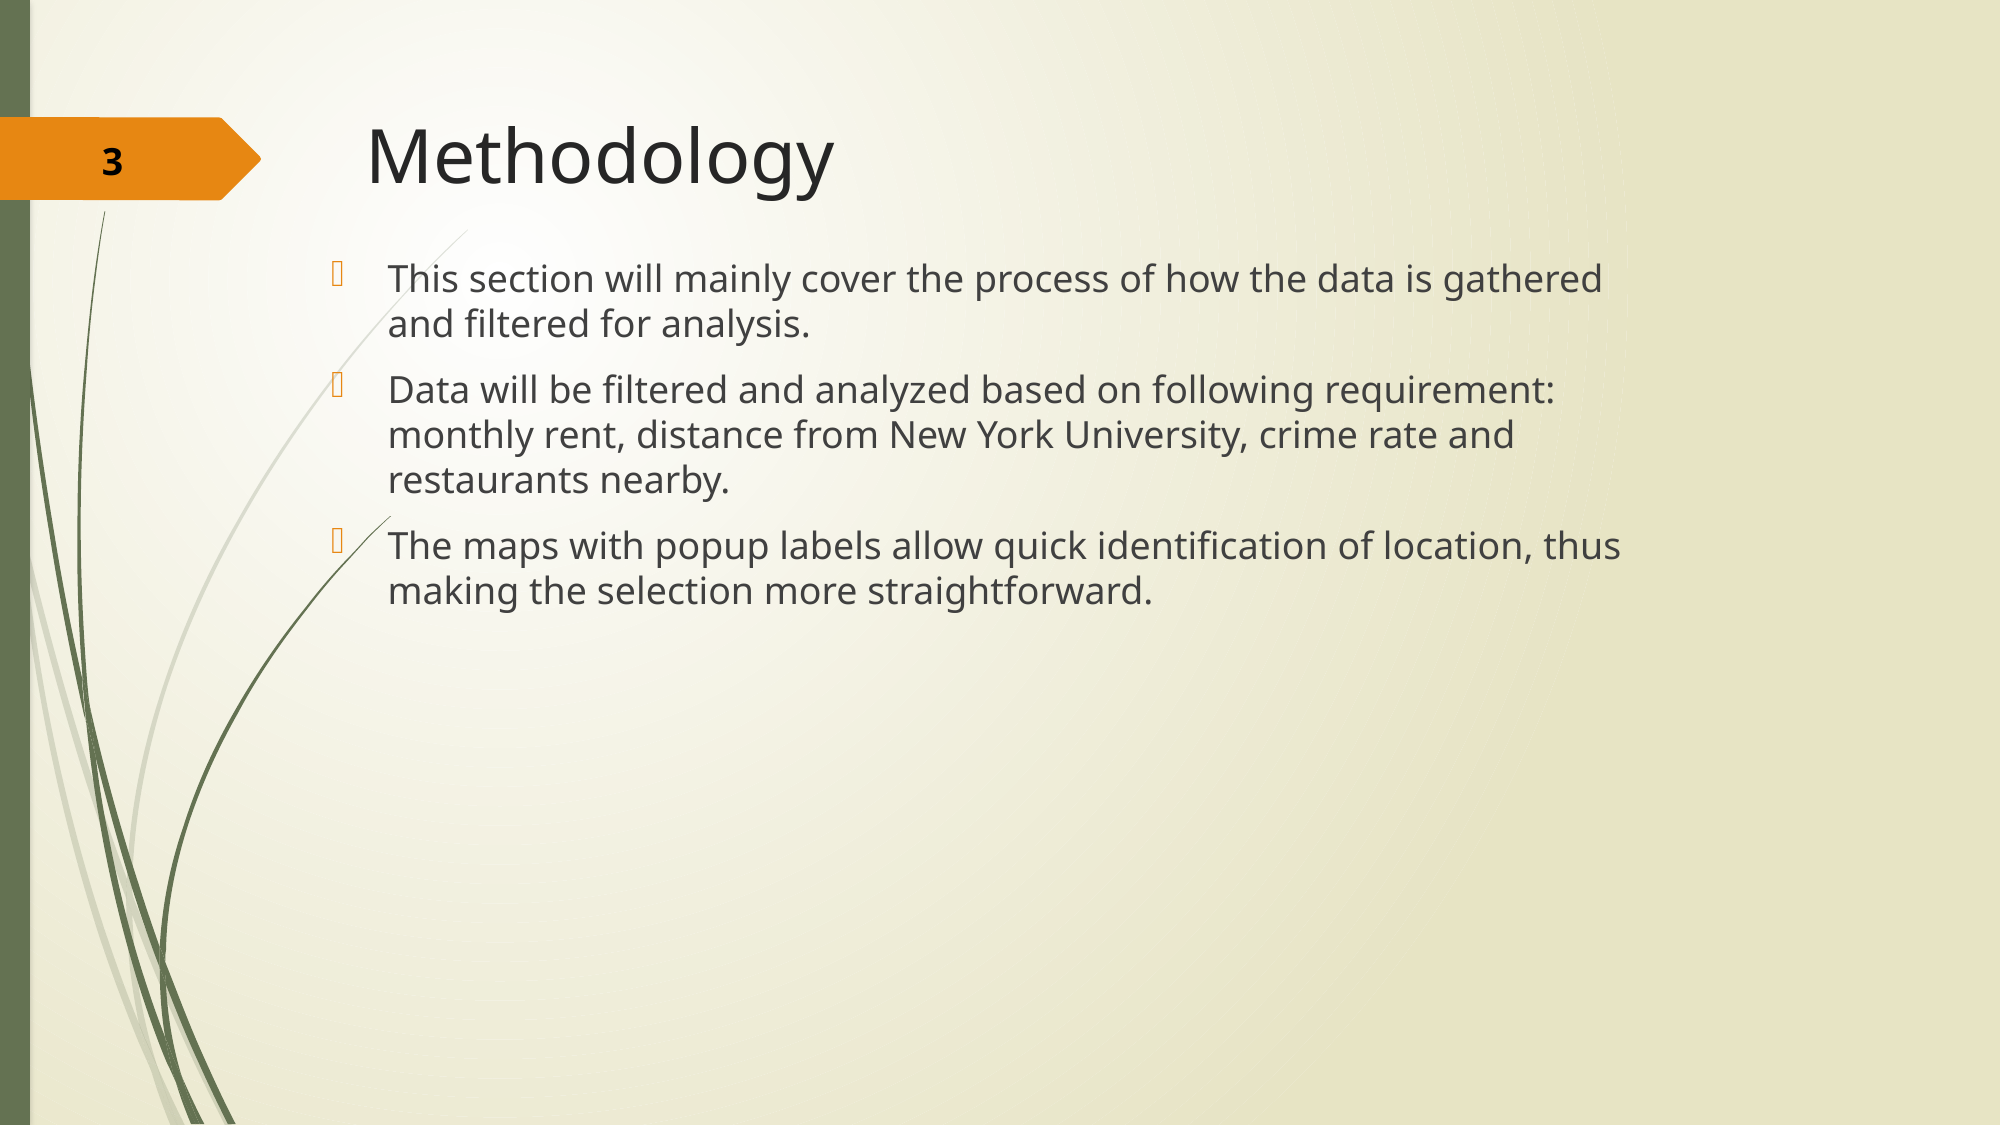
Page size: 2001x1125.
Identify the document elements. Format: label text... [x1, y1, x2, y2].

text_box Methodology [350, 100, 923, 207]
text_box 3 [87, 130, 139, 191]
text_box This section will mainly cover the process of how the data is gathered and filtered for analysis. Data will be filtered and analyzed based on following requirement: monthly rent, distance from New York University, crime rate and restaurants nearby. The maps with popup labels allow quick identification of location, thus making the selection more straightforward. [316, 247, 1677, 673]
